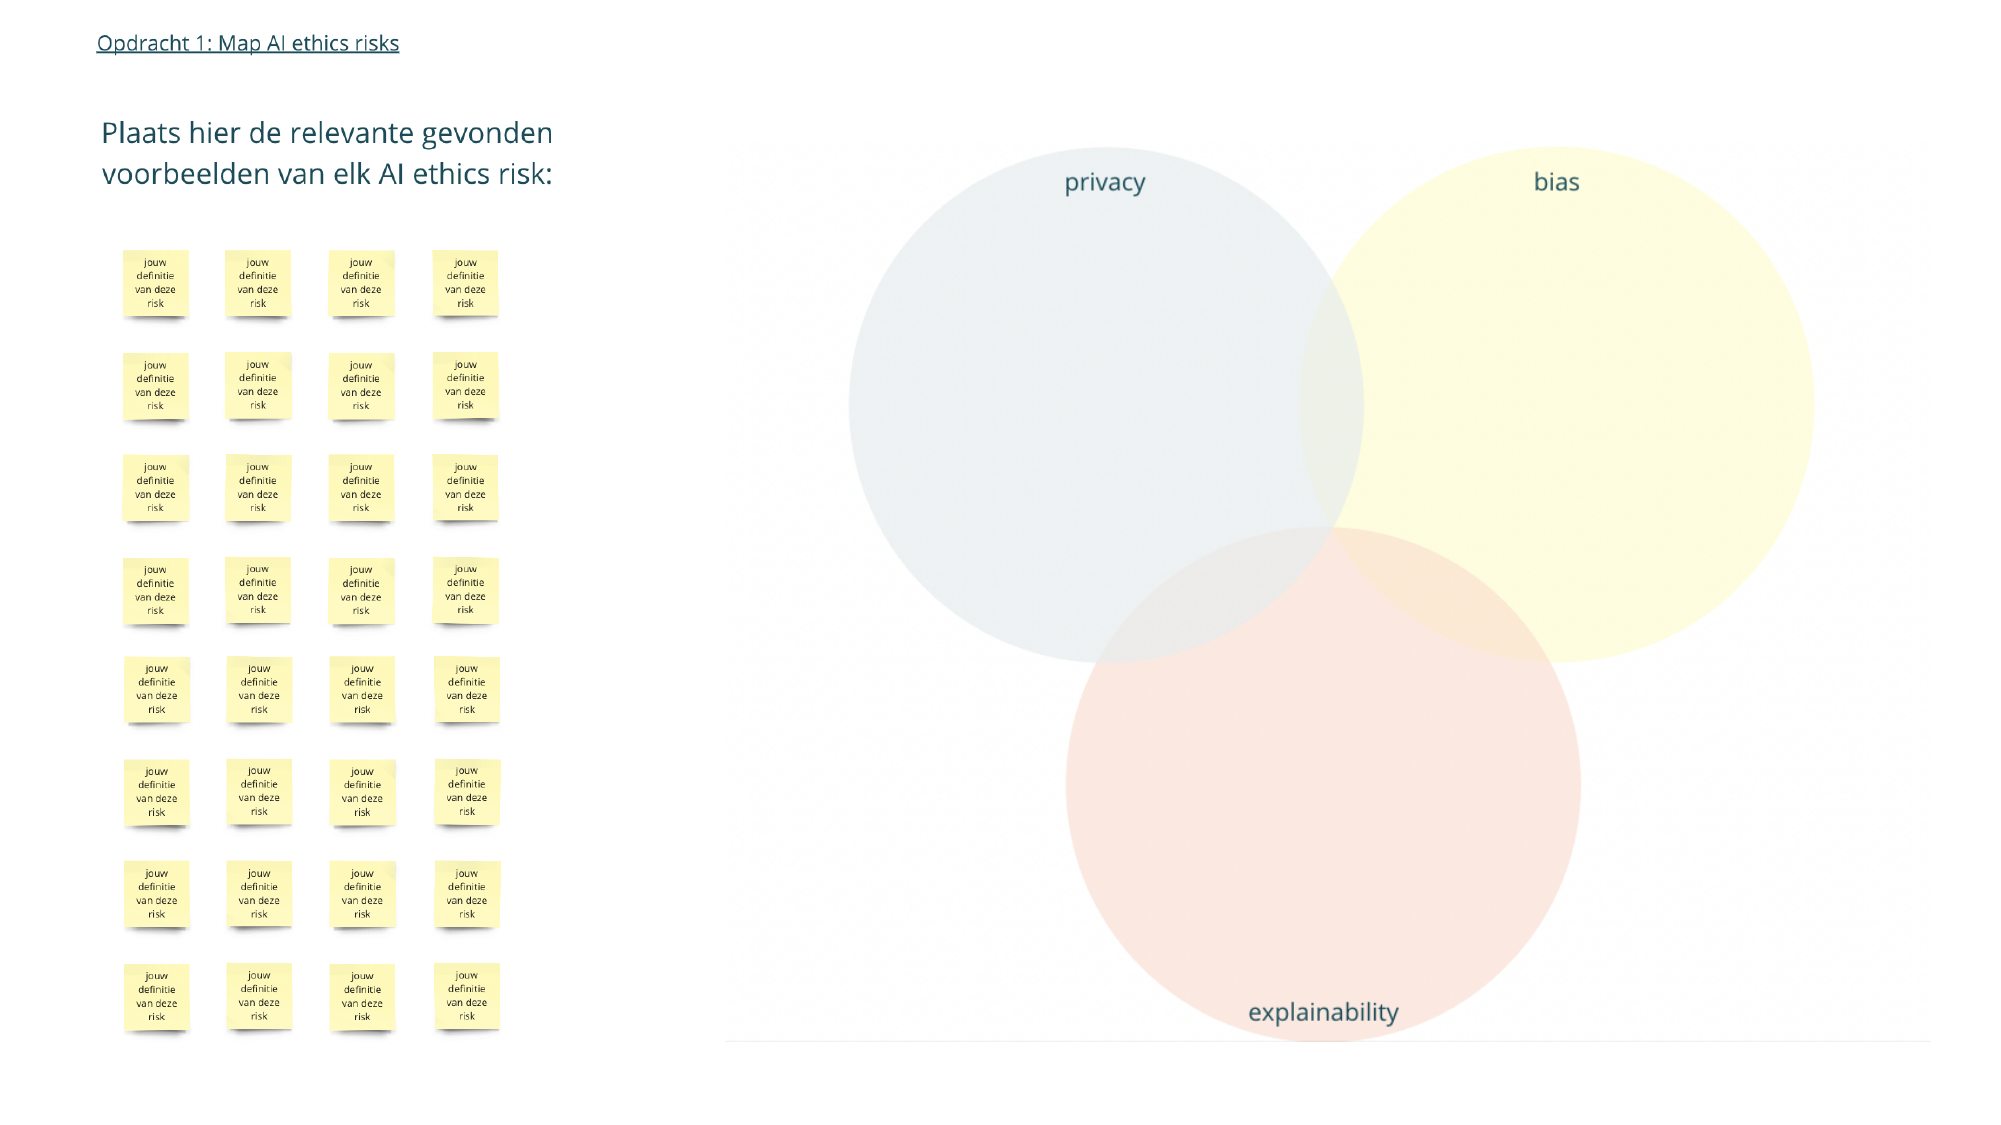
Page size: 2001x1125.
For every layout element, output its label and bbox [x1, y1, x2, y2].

picture [79, 18, 661, 1097]
picture [725, 141, 1932, 1042]
